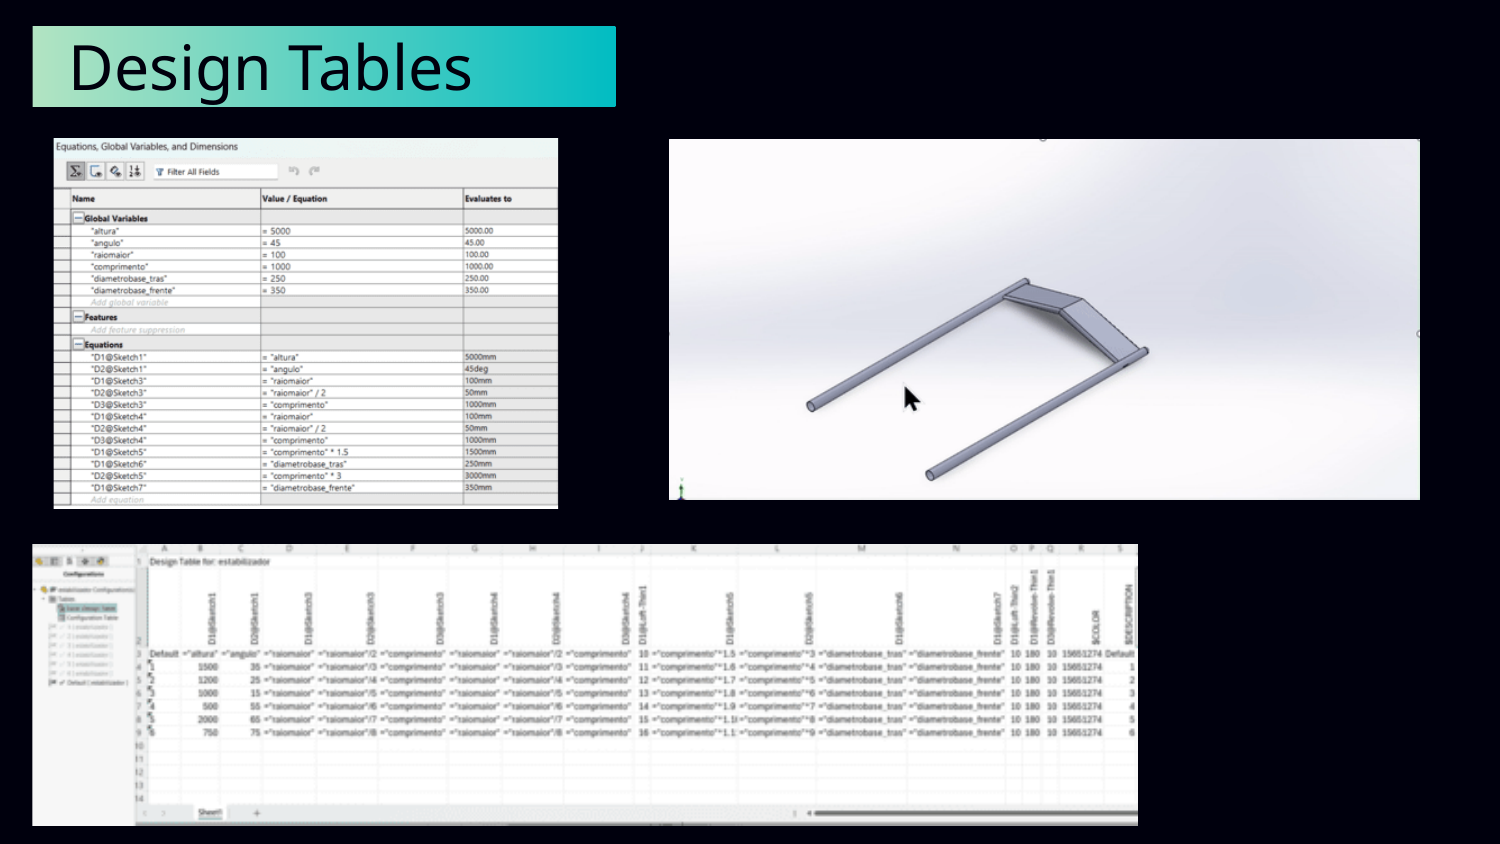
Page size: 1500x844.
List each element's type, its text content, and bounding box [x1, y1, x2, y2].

text_box [32, 26, 53, 107]
picture [32, 543, 1139, 826]
picture [669, 139, 1421, 500]
title Design Tables [53, 12, 636, 107]
picture [53, 138, 559, 510]
